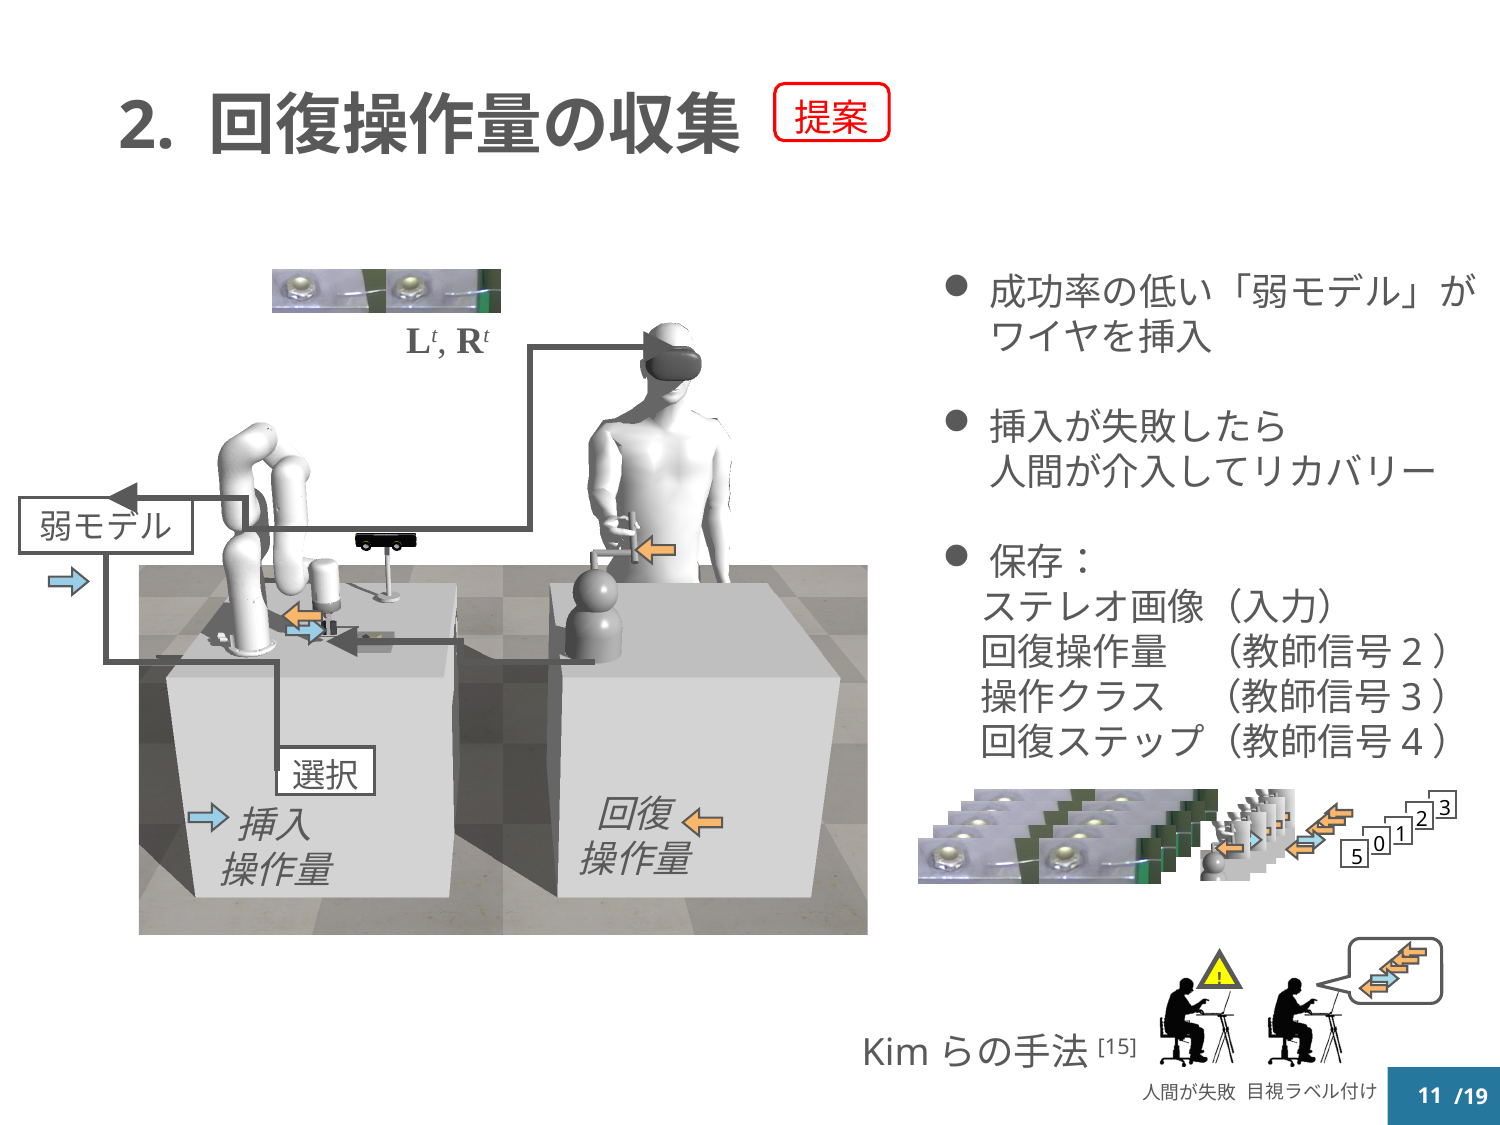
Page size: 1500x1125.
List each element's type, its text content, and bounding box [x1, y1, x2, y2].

text_box Kimらの手法[15] [846, 1020, 1150, 1081]
text_box 人間が失敗 [1127, 1072, 1253, 1111]
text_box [1150, 952, 1243, 1067]
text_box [19, 269, 868, 935]
text_box 提案 [773, 82, 891, 142]
title 2. 回復操作量の収集 [103, 59, 1397, 194]
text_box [1258, 938, 1442, 1067]
text_box 成功率の低い「弱モデル」が ワイヤを挿入 挿入が失敗したら 人間が介入してリカバリー 保存： ステレオ画像（入力） 回復操作量 （教師信号2） 操作クラス （教師信号3） 回復ステップ（教師信号4） [927, 260, 1500, 951]
slide_number 10 [1119, 1067, 1458, 1125]
text_box 目視ラベル付け [1232, 1071, 1402, 1110]
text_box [918, 787, 1460, 884]
